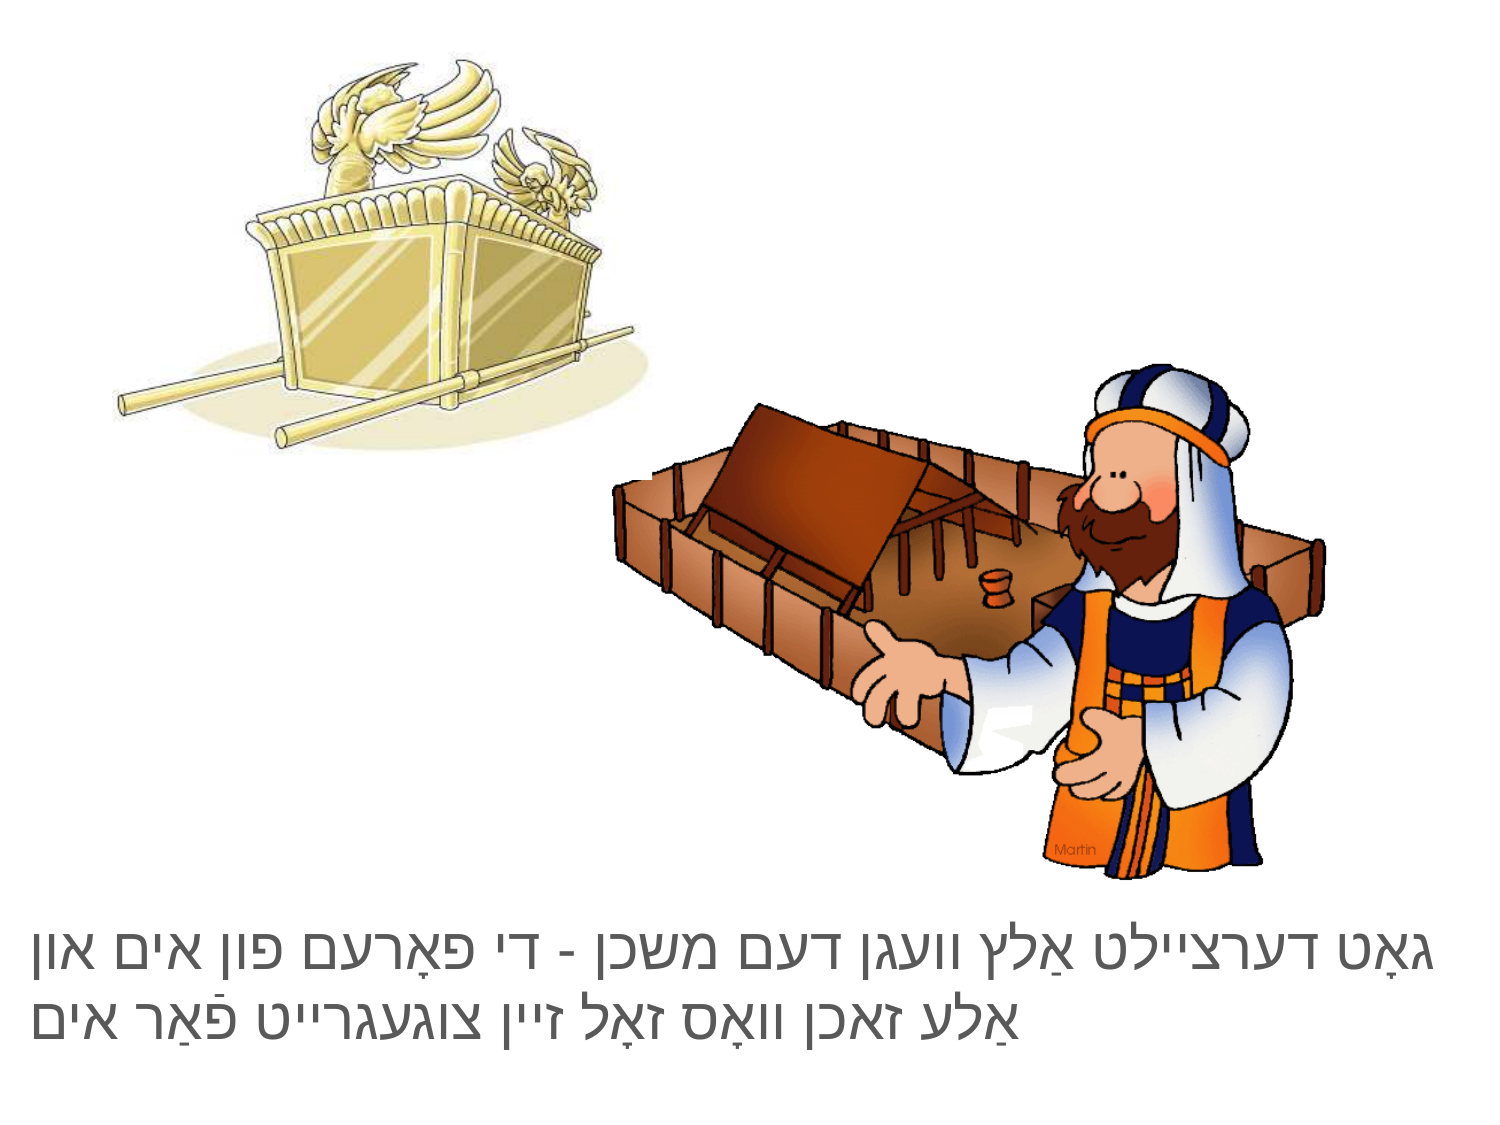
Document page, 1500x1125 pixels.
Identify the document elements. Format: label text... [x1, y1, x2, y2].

text_box גאָט דערציילט אַלץ וועגן דעם משכן - די פאָרעם פון אים און אַלע זאכן וואָס זאָל זיין צוגעגרייט פֿאַר אים [14, 903, 1486, 1059]
picture [111, 18, 1340, 895]
